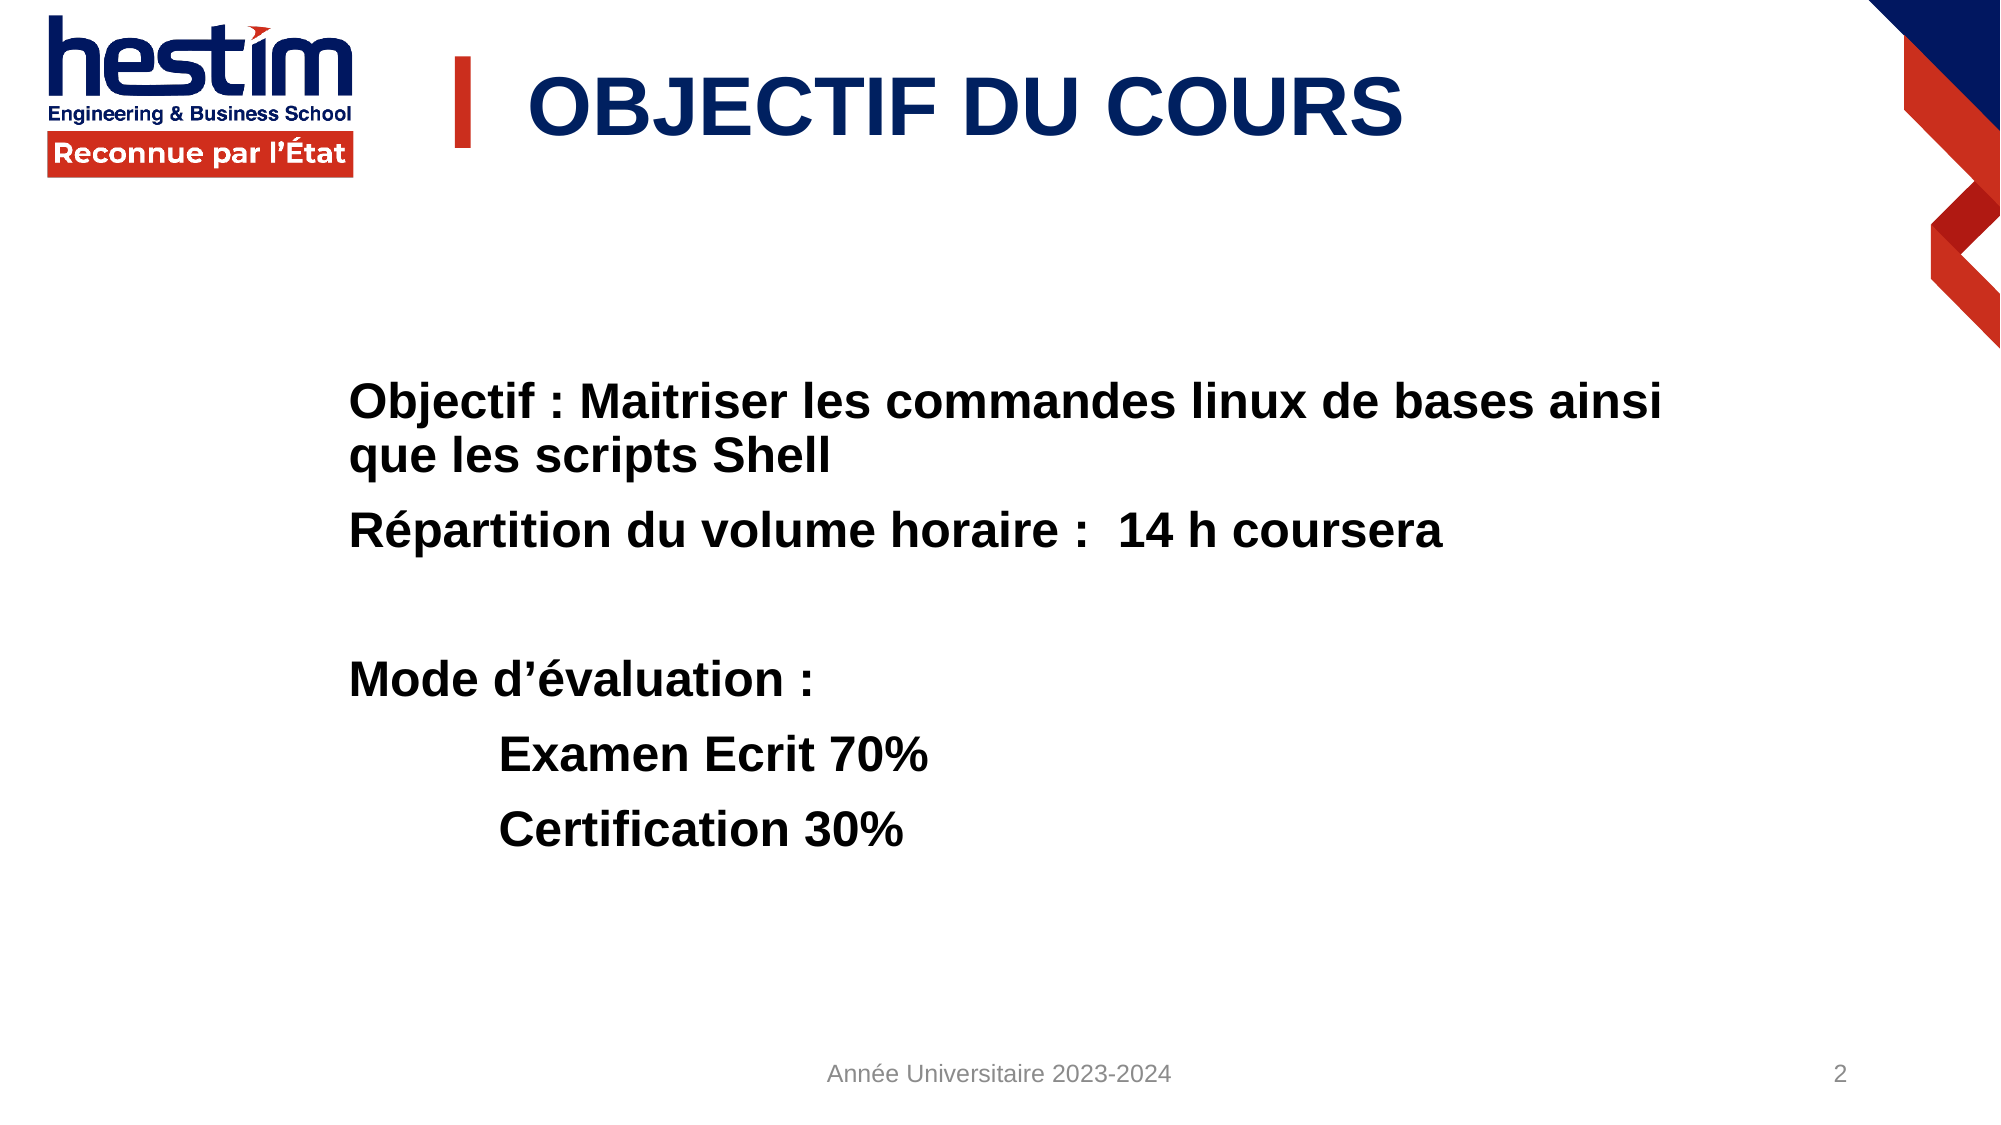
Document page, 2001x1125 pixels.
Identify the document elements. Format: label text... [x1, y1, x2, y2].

text_box [456, 55, 472, 149]
text_box Objectif : Maitriser les commandes linux de bases ainsi que les scripts Shell Répartition du volume horaire : 14 h coursera Mode d’évaluation : Examen Ecrit 70% Certification 30% [333, 367, 1743, 988]
picture [0, 7, 456, 212]
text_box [1866, 0, 2000, 350]
text_box OBJECTIF DU COURS [512, 56, 1697, 157]
slide_number 2 [1412, 1042, 1863, 1103]
footer Année Universitaire 2023-2024 [662, 1042, 1338, 1103]
